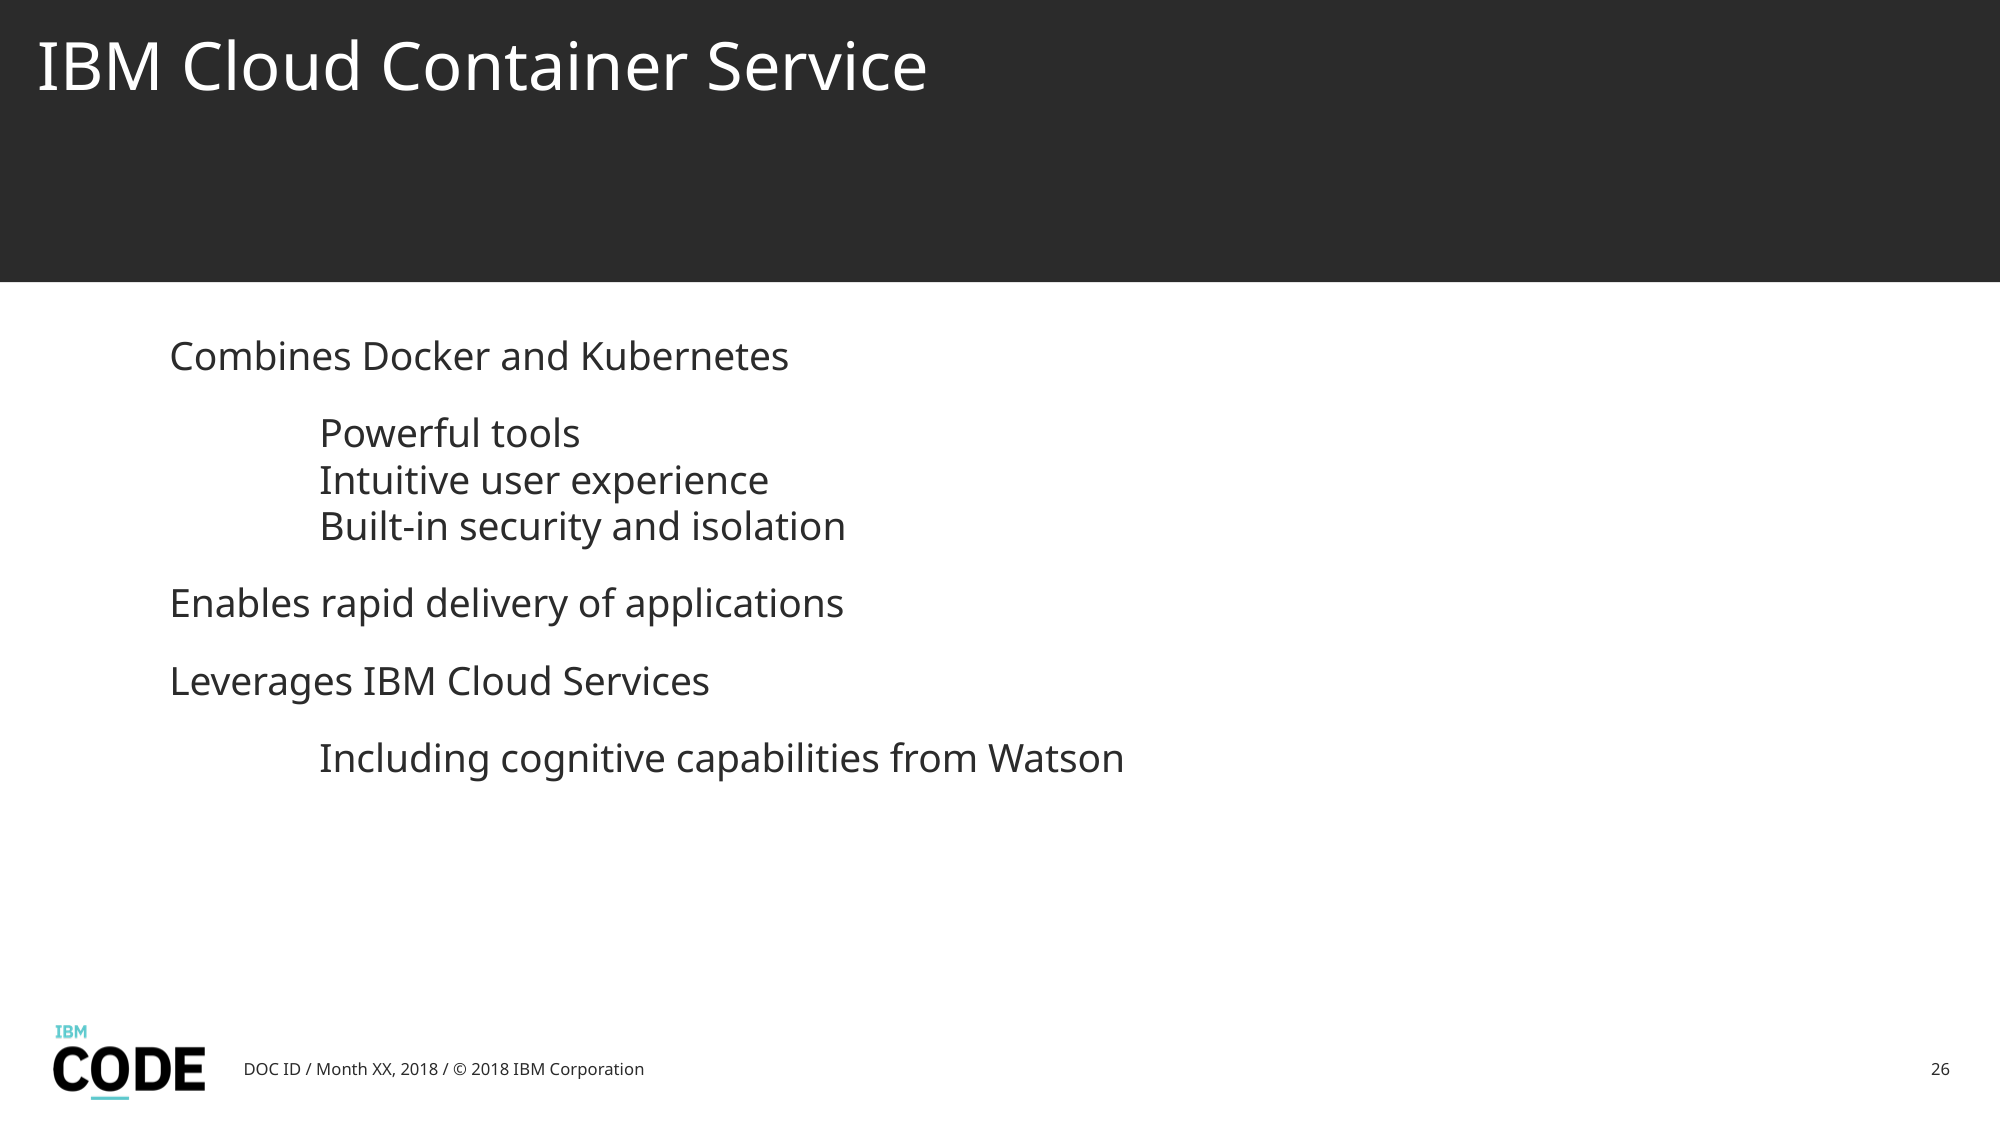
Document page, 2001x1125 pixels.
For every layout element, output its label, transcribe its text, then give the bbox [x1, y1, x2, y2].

list Combines Docker and Kubernetes Powerful tools Intuitive user experience Built-in security and isolation Enables rapid delivery of applications Leverages IBM Cloud Services Including cognitive capabilities from Watson [169, 331, 1831, 1007]
slide_number 26 [1500, 1055, 1950, 1086]
footer DOC ID / Month XX, 2018 / © 2018 IBM Corporation [243, 1055, 1464, 1086]
picture [53, 1025, 205, 1100]
title IBM Cloud Container Service [0, 0, 2000, 283]
